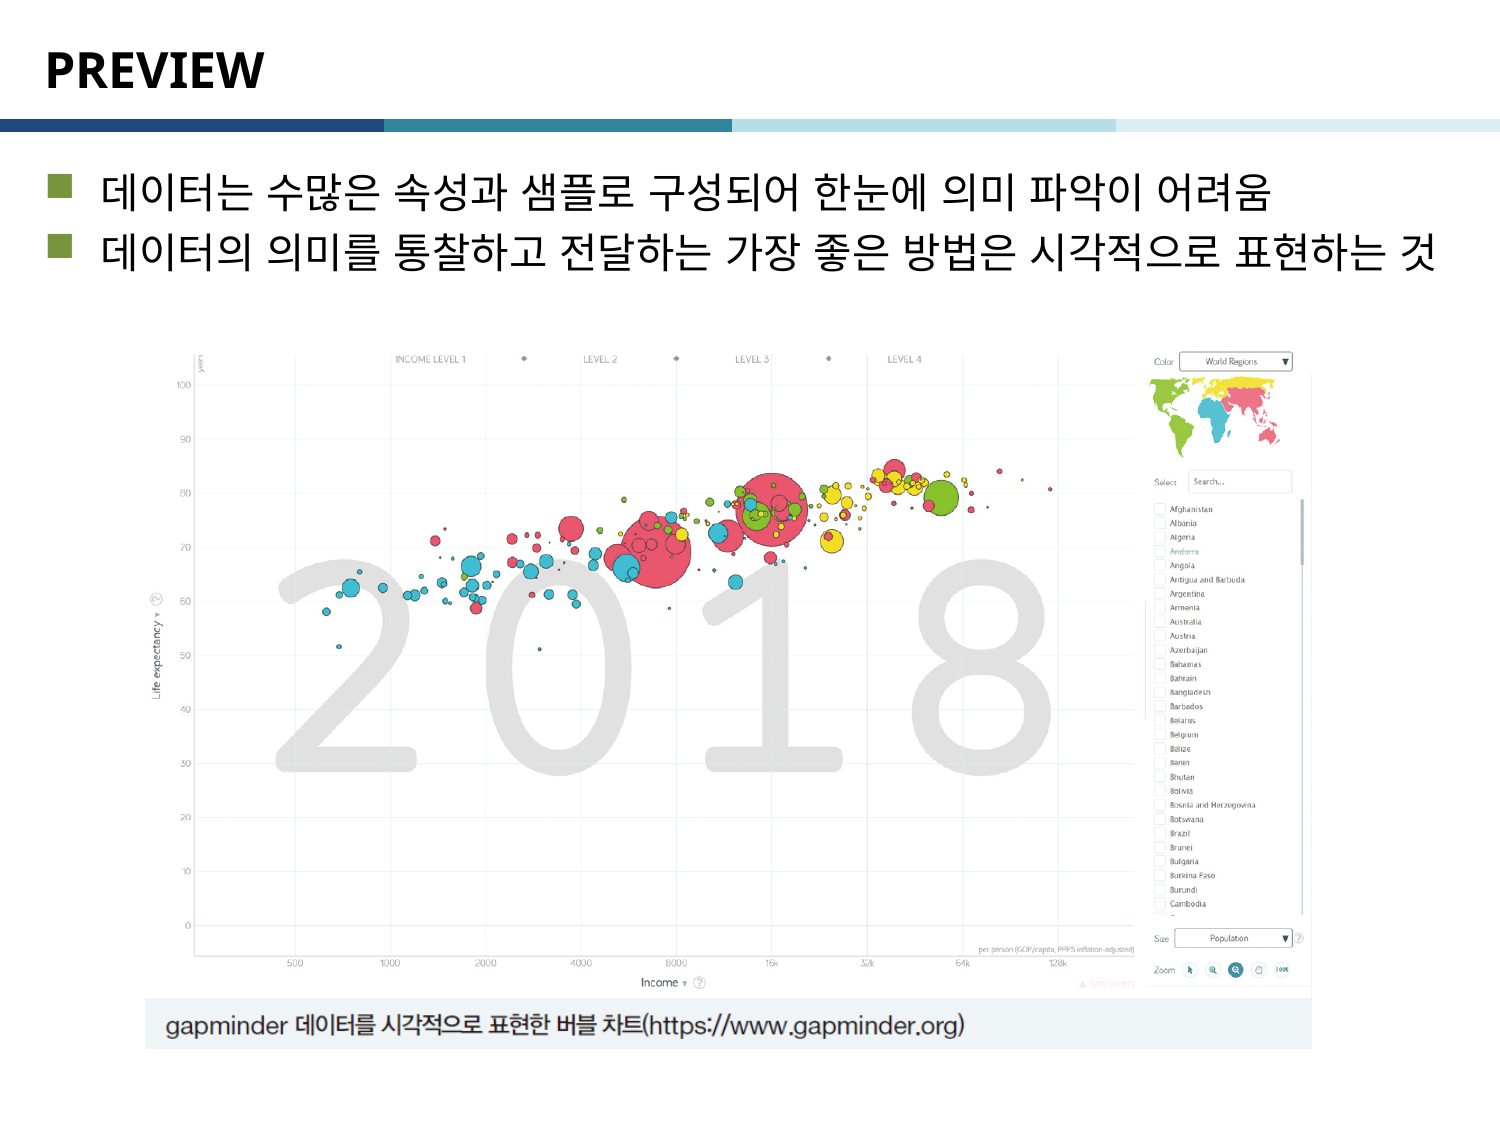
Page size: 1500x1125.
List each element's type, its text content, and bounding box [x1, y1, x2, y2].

title PREVIEW [29, 23, 1270, 114]
list 데이터는 수많은 속성과 샘플로 구성되어 한눈에 의미 파악이 어려움 데이터의 의미를 통찰하고 전달하는 가장 좋은 방법은 시각적으로 표현하는 것 [29, 148, 1471, 1083]
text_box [135, 345, 1312, 1050]
